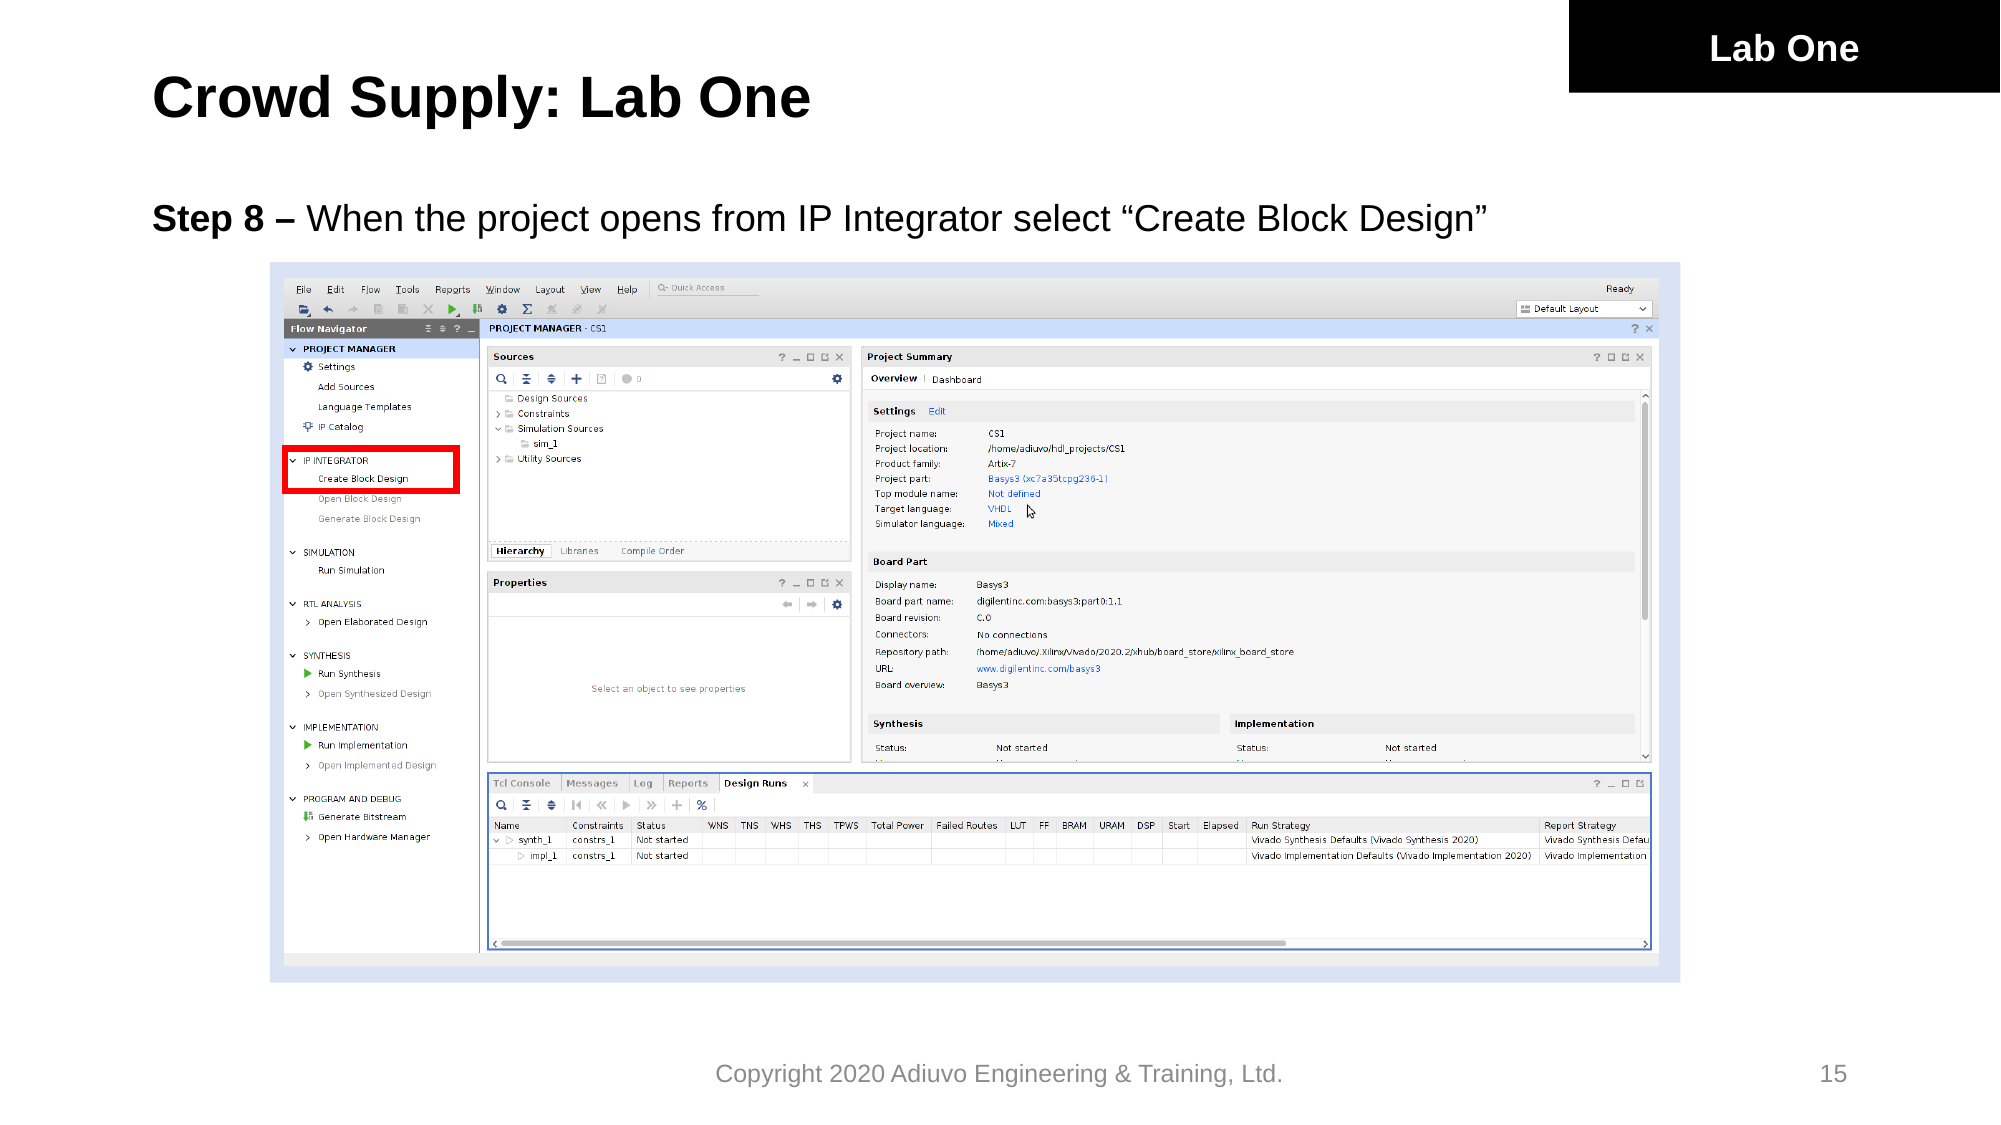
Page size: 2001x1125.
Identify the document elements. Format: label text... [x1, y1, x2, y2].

slide_number 15 [1412, 1042, 1863, 1103]
footer Copyright 2020 Adiuvo Engineering & Training, Ltd. [662, 1042, 1338, 1103]
title Crowd Supply: Lab One [137, 59, 1863, 153]
picture [284, 278, 1659, 966]
text_box Step 8 – When the project opens from IP Integrator select “Create Block Design” [137, 186, 1863, 337]
text_box Lab One [1568, 0, 2000, 94]
text_box [269, 337, 1681, 984]
